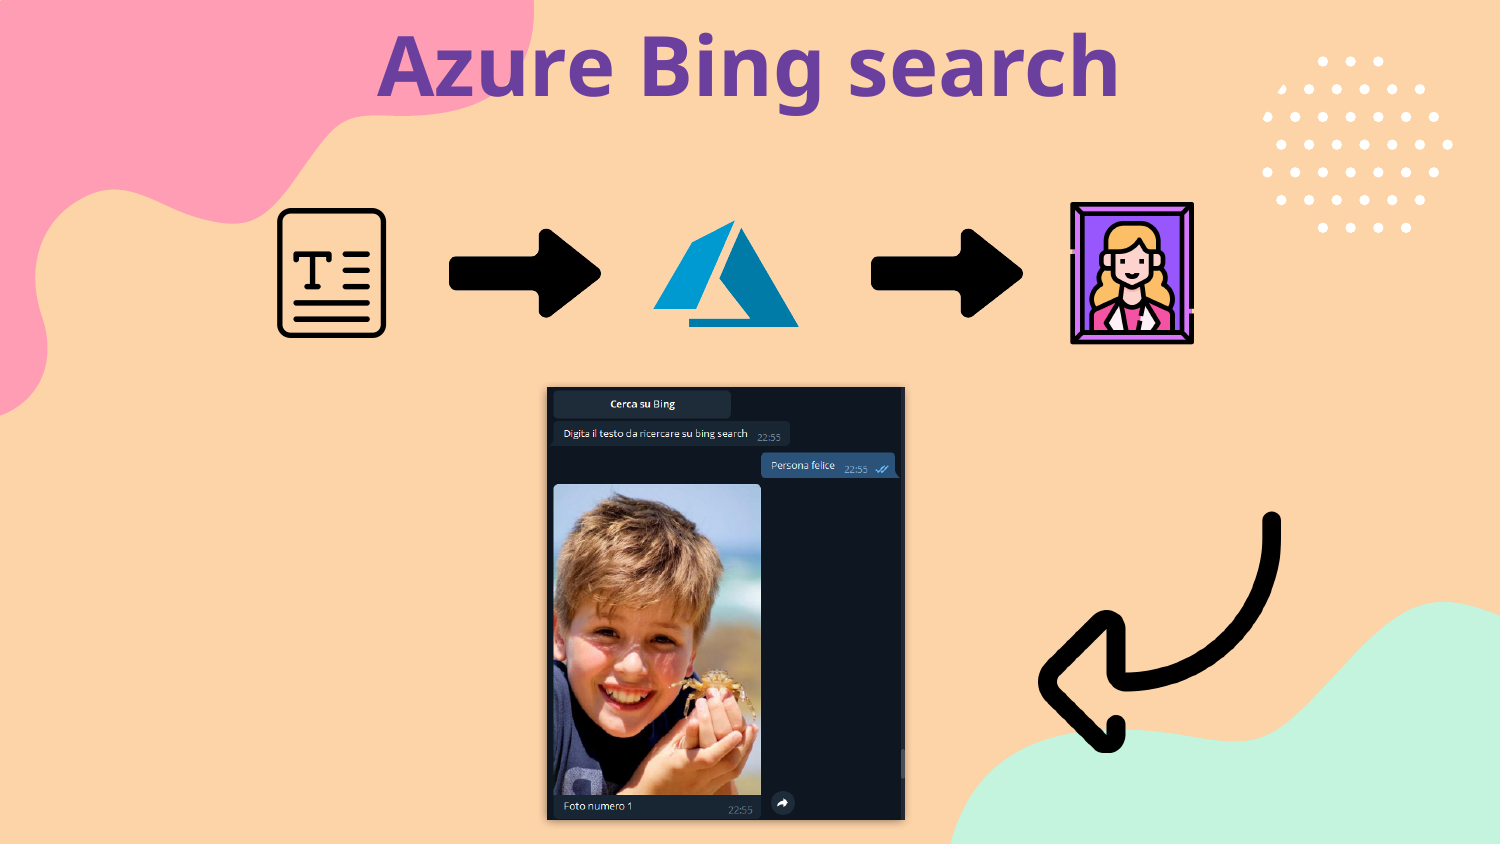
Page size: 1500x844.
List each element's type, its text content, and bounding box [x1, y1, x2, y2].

picture [266, 208, 397, 339]
picture [547, 387, 905, 821]
picture [1038, 510, 1281, 754]
title Azure Bing search [301, 18, 1198, 128]
picture [448, 197, 601, 350]
picture [871, 197, 1023, 350]
picture [653, 200, 800, 347]
picture [1055, 197, 1208, 350]
